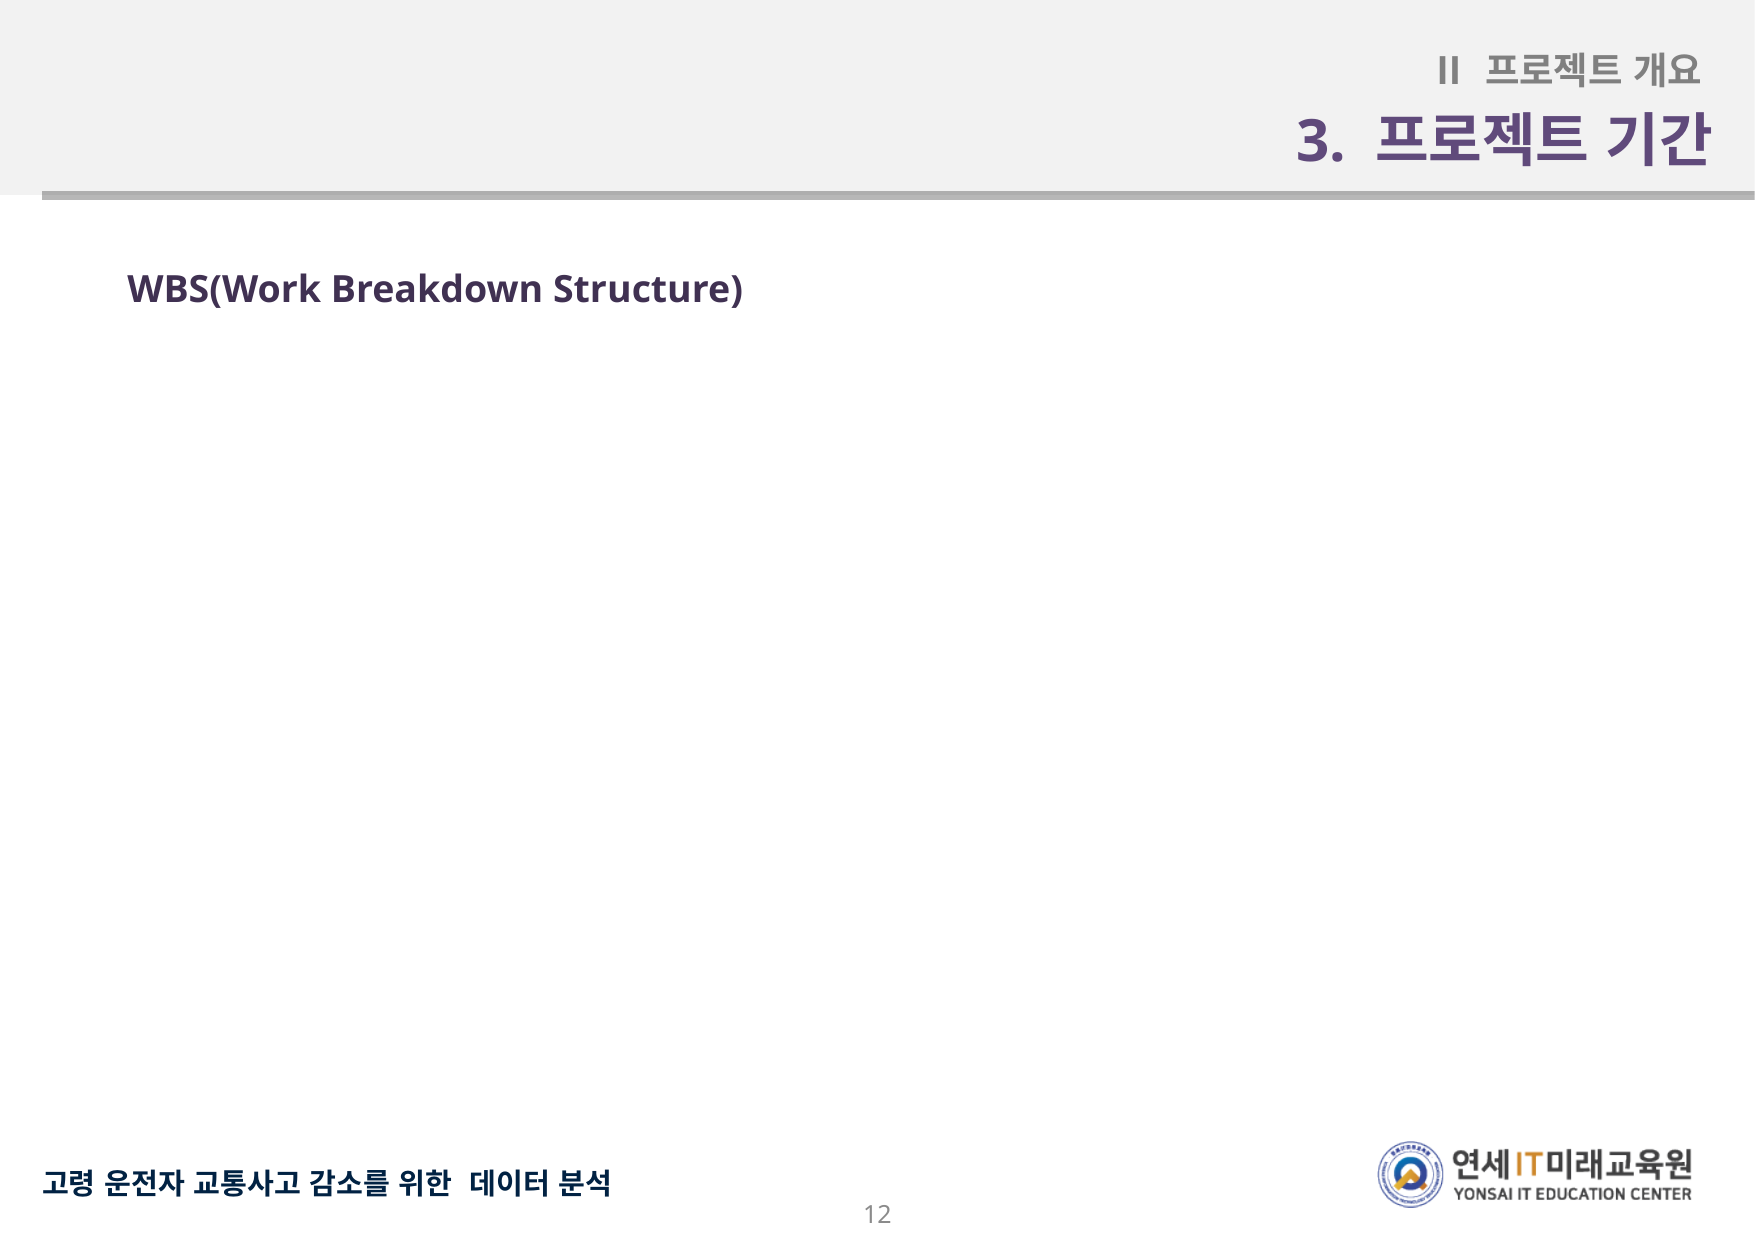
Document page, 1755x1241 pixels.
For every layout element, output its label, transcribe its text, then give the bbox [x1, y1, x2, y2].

picture [42, 182, 1755, 209]
picture [1377, 1141, 1702, 1208]
slide_number 12 [702, 1185, 1053, 1241]
text_box WBS(Work Breakdown Structure) [110, 256, 1647, 333]
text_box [391, 39, 1728, 182]
